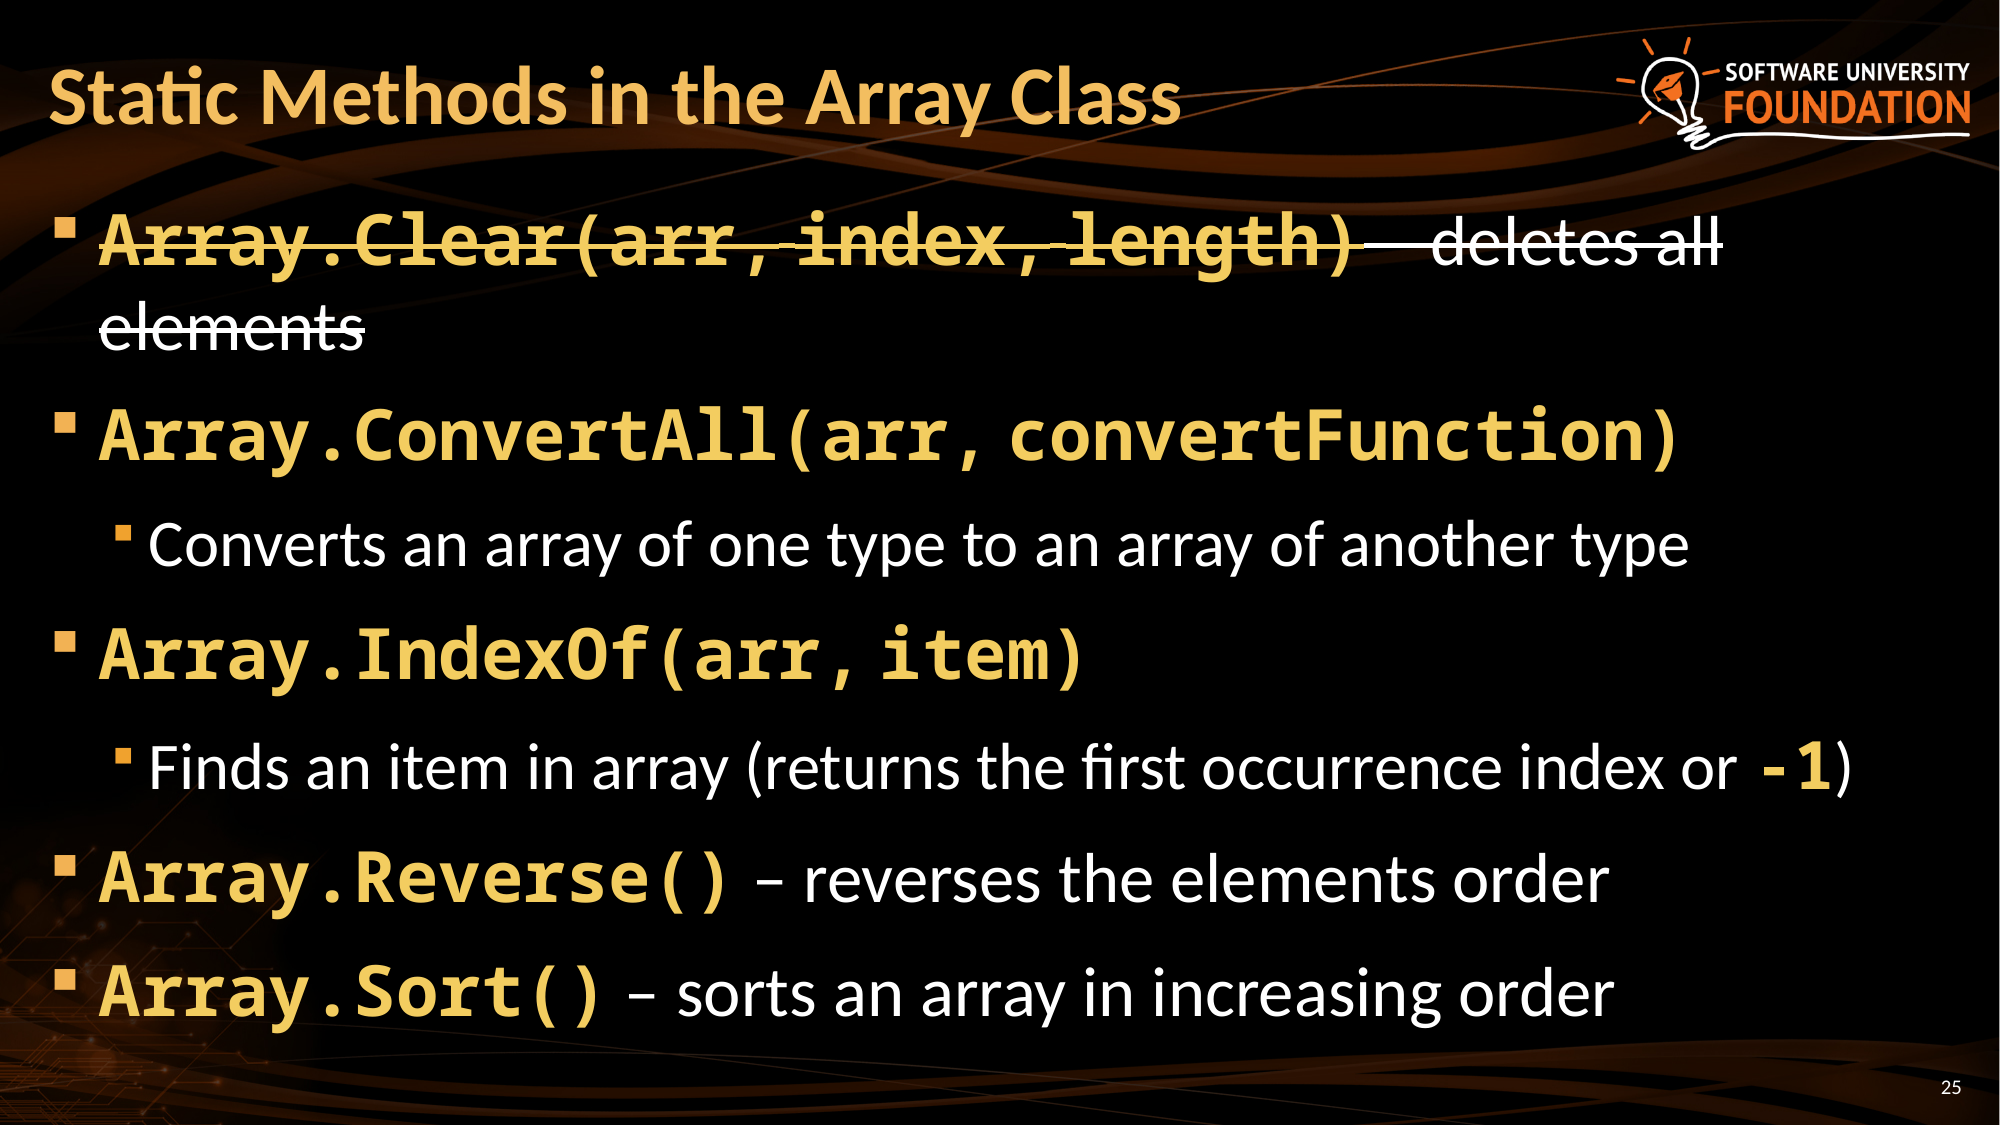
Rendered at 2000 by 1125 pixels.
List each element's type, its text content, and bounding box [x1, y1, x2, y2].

picture [0, 0, 2000, 1125]
list Array.Clear(arr, index, length) – deletes all elements Array.ConvertAll(arr, convertFunction) Converts an array of one type to an array of another type Array.IndexOf(arr, item) Finds an item in array (returns the first occurrence index or -1) Array.Reverse() – reverses the elements order Array.Sort() – sorts an array in increasing order [31, 188, 1968, 1103]
title Static Methods in the Array Class [30, 6, 1602, 189]
slide_number 25 [1897, 1070, 1968, 1103]
